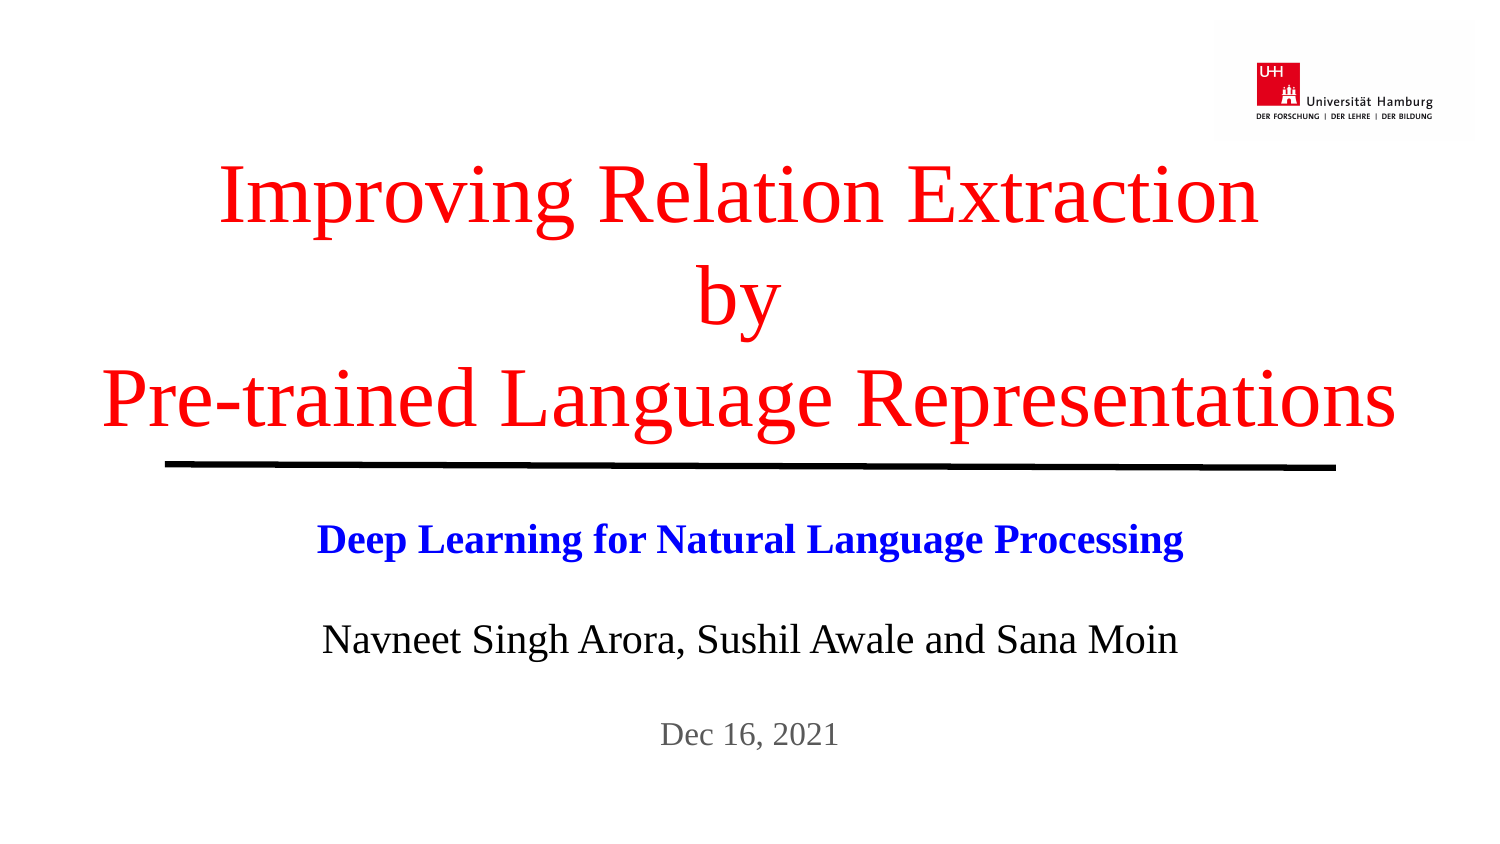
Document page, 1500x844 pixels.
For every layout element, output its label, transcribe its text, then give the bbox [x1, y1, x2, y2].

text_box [164, 464, 1337, 468]
picture [1214, 20, 1475, 142]
title Improving Relation Extraction by Pre-trained Language Representations [51, 141, 1449, 459]
subtitle Deep Learning for Natural Language Processing Navneet Singh Arora, Sushil Awale and Sana Moin Dec 16, 2021 [51, 496, 1449, 771]
